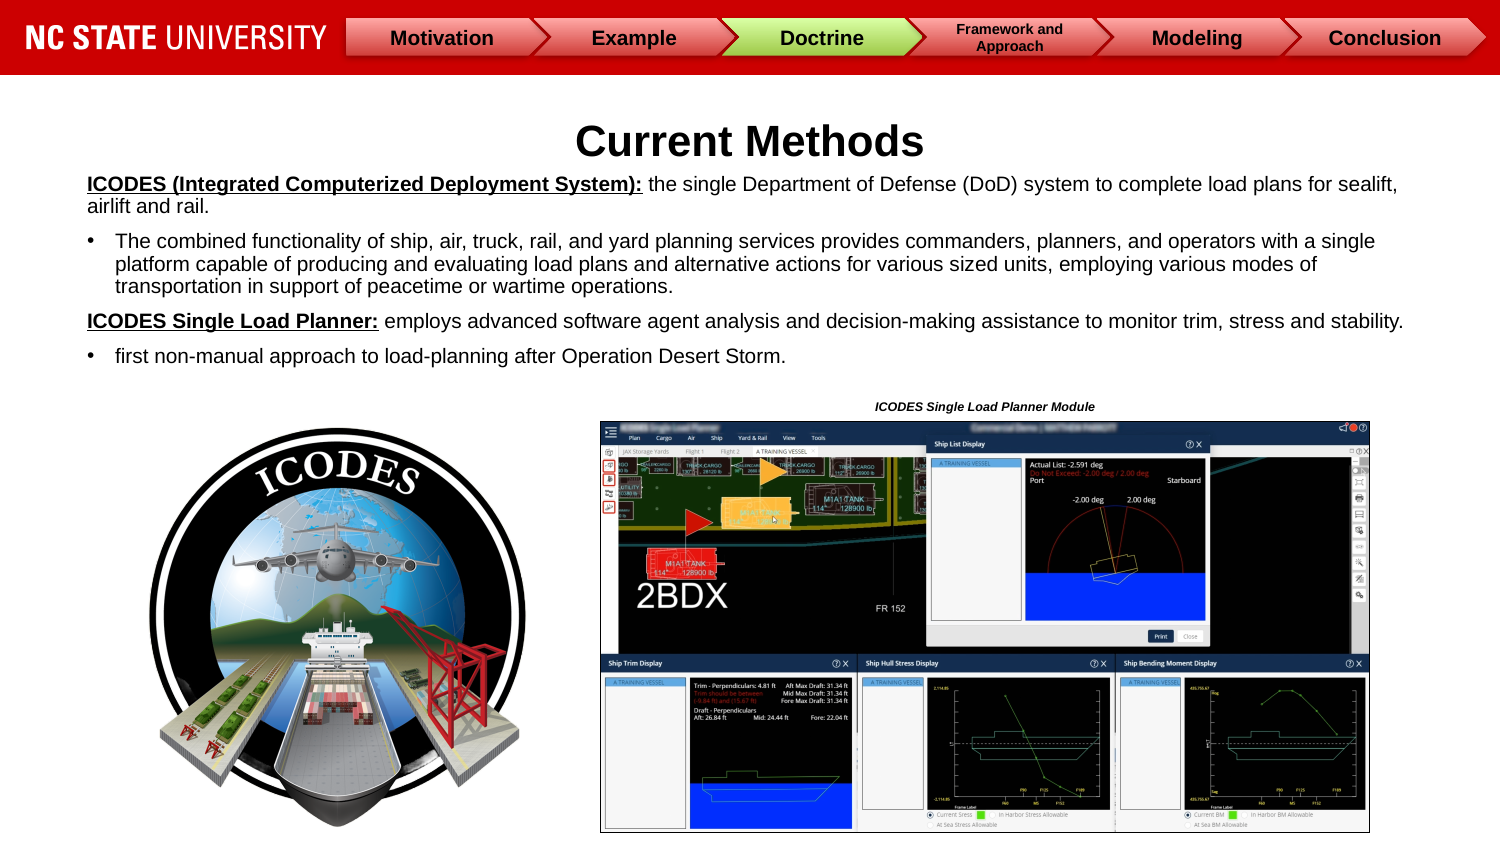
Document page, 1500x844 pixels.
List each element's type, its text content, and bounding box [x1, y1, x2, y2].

picture [0, 0, 1500, 75]
picture [131, 421, 543, 834]
list ICODES (Integrated Computerized Deployment System): the single Department of Defense (DoD) system to complete load plans for sealift, airlift and rail. The combined functionality of ship, air, truck, rail, and yard planning services provides commanders, planners, and operators with a single platform capable of producing and evaluating load plans and alternative actions for various sized units, employing various modes of transportation in support of peacetime or wartime operations. ICODES Single Load Planner: employs advanced software agent analysis and decision-making assistance to monitor trim, stress and stability. first non-manual approach to load-planning after Operation Desert Storm. [61, 180, 1439, 392]
text_box Current Methods [54, 97, 1446, 180]
picture [600, 421, 1370, 834]
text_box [346, 18, 1486, 56]
text_box ICODES Single Load Planner Module [829, 391, 1142, 420]
